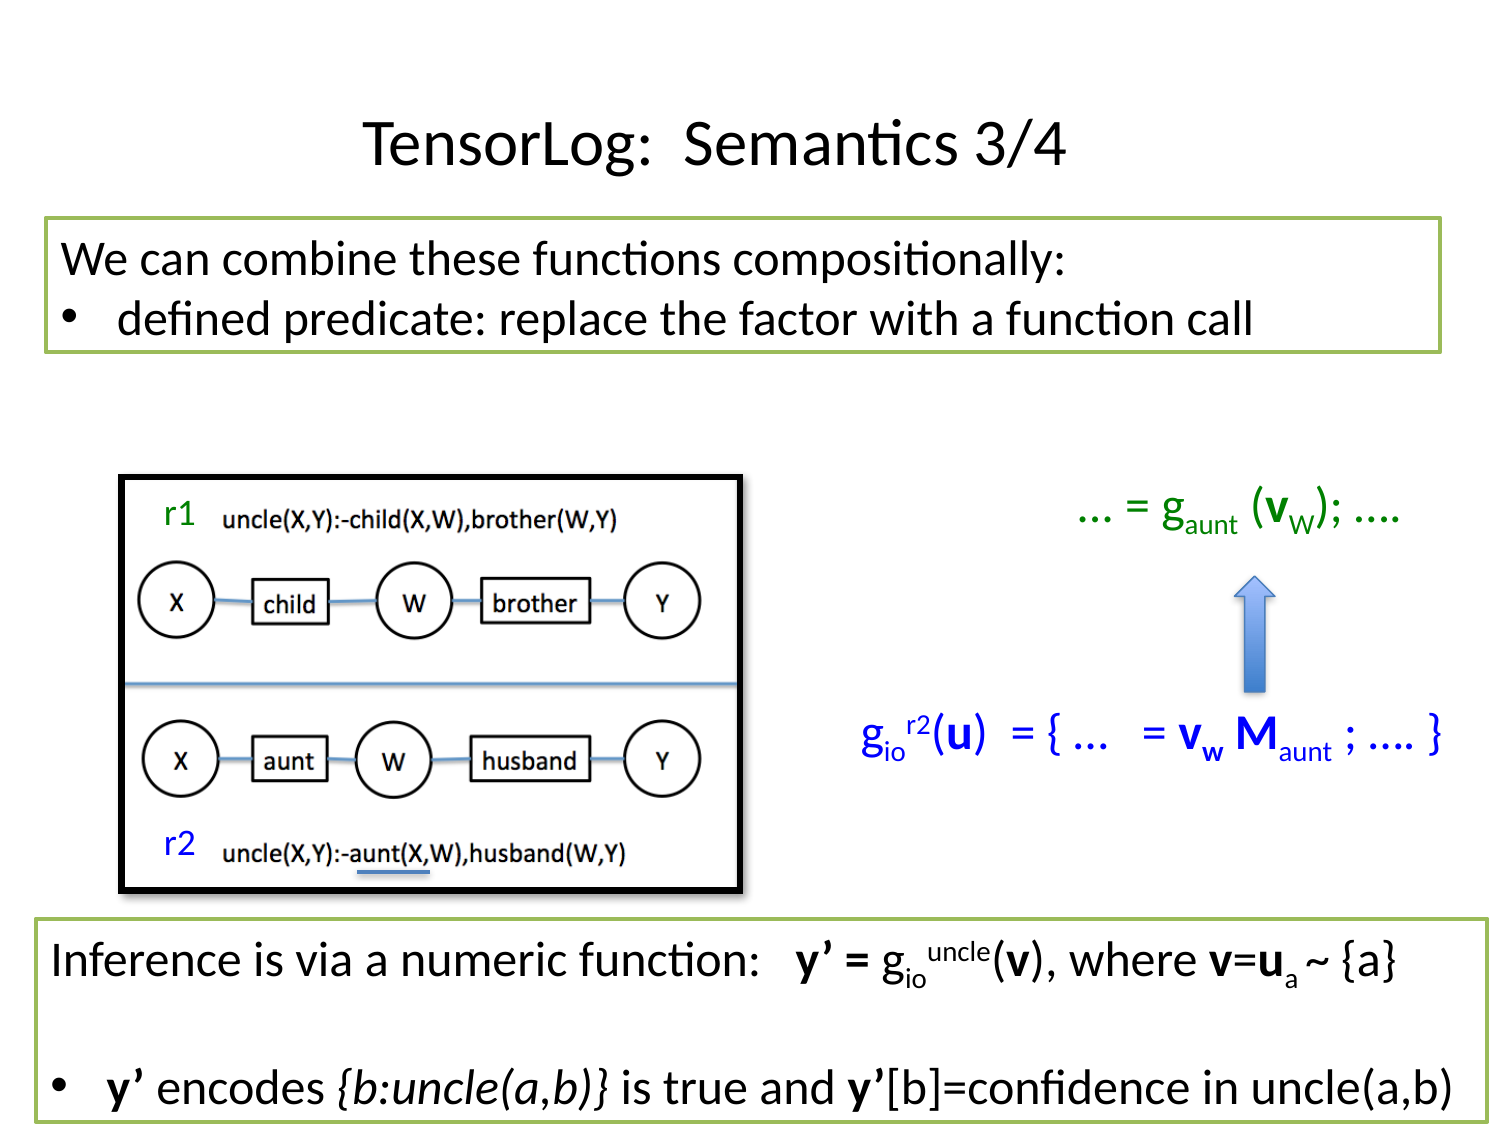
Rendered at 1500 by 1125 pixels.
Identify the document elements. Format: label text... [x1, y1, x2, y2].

text_box gior2(u) = { … = vw Maunt ; …. } [845, 691, 1458, 775]
title TensorLog: Semantics 3/4 [0, 45, 1431, 233]
text_box [1233, 575, 1276, 693]
text_box Inference is via a numeric function: y’ = giouncle(v), where v=ua ~ {a} y’ encodes {b:uncle(a,b)} is true and y’[b]=confidence in uncle(a,b) [34, 917, 1489, 1124]
text_box ... = gaunt (vW); …. [1061, 464, 1428, 548]
picture [124, 479, 738, 888]
text_box We can combine these functions compositionally: defined predicate: replace the factor with a function call [44, 216, 1442, 354]
